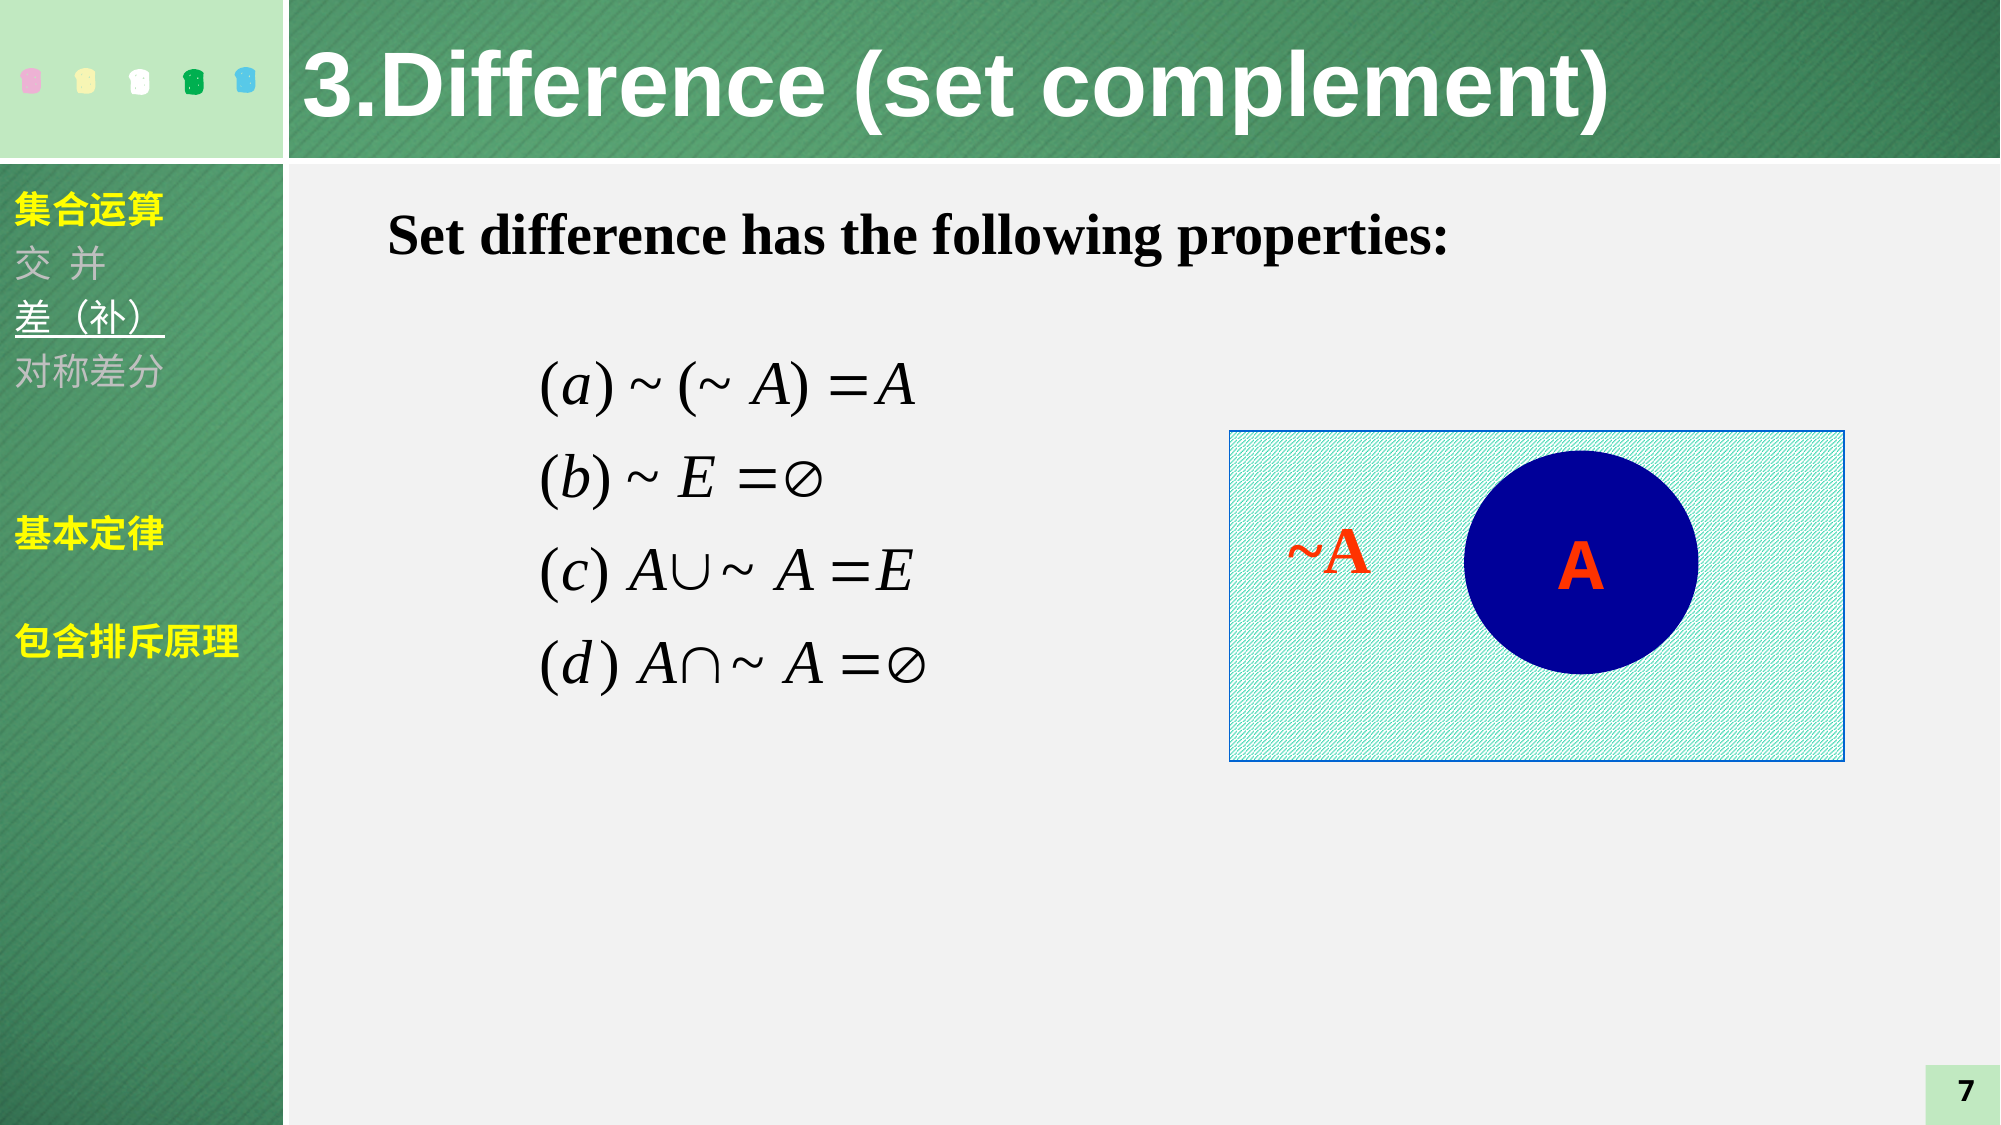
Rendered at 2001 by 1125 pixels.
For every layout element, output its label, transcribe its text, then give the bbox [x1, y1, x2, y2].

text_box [1229, 431, 1844, 778]
text_box Set difference has the following properties: [372, 196, 1685, 1125]
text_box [19, 65, 258, 95]
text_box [531, 348, 945, 711]
picture [289, 0, 2000, 158]
text_box 集合运算 交 并 差（补） 对称差分 基本定律 包含排斥原理 [0, 170, 277, 725]
text_box 3.Difference (set complement) [288, 16, 1981, 142]
picture [0, 164, 283, 1125]
slide_number 7 [1925, 1065, 2000, 1125]
